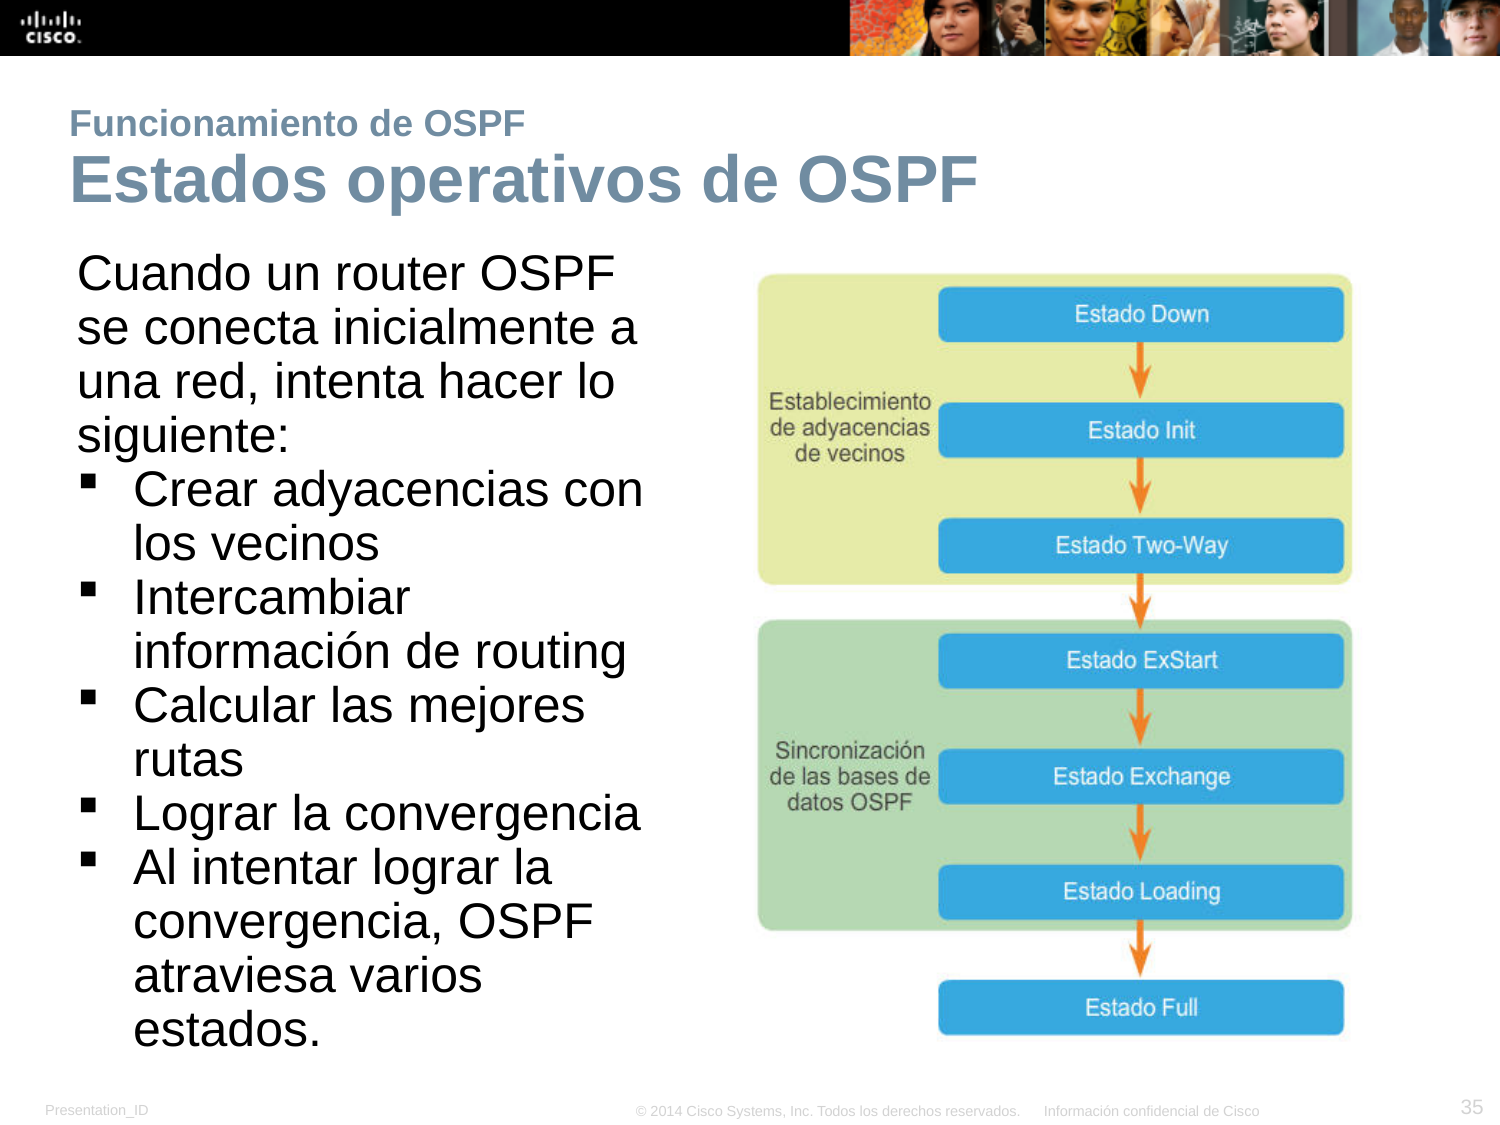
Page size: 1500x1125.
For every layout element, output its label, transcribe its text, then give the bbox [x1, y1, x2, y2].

picture [0, 0, 1500, 56]
title Funcionamiento de OSPF Estados operativos de OSPF [55, 80, 1444, 224]
text_box Cuando un router OSPF se conecta inicialmente a una red, intenta hacer lo siguiente: Crear adyacencias con los vecinos Intercambiar información de routing Calcular las mejores rutas Lograr la convergencia Al intentar lograr la convergencia, OSPF atraviesa varios estados. [62, 240, 677, 1065]
picture [741, 249, 1388, 1050]
